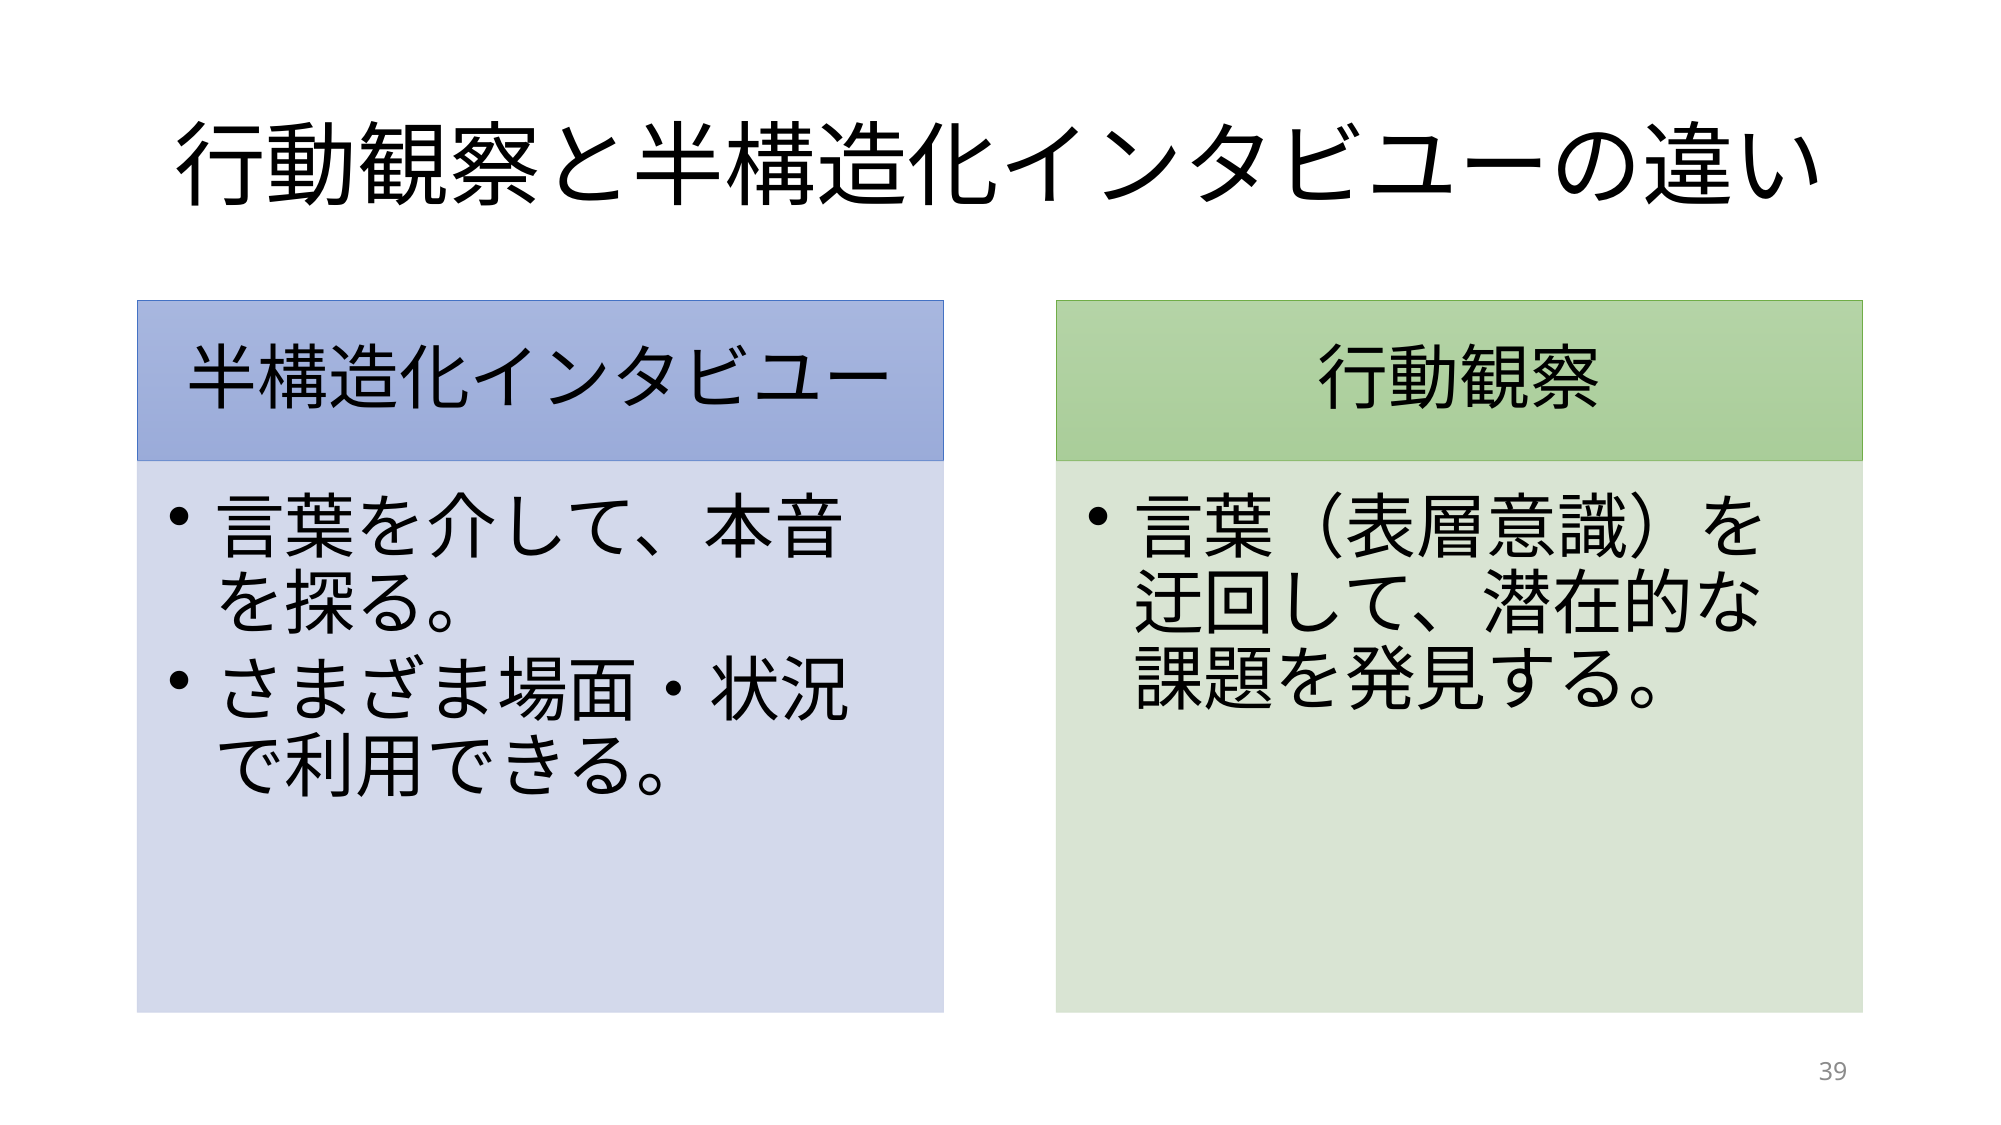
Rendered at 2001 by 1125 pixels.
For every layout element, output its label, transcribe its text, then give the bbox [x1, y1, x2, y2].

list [137, 299, 1863, 1014]
slide_number 39 [1412, 1042, 1863, 1103]
title 行動観察と半構造化インタビユーの違い [137, 59, 1863, 278]
